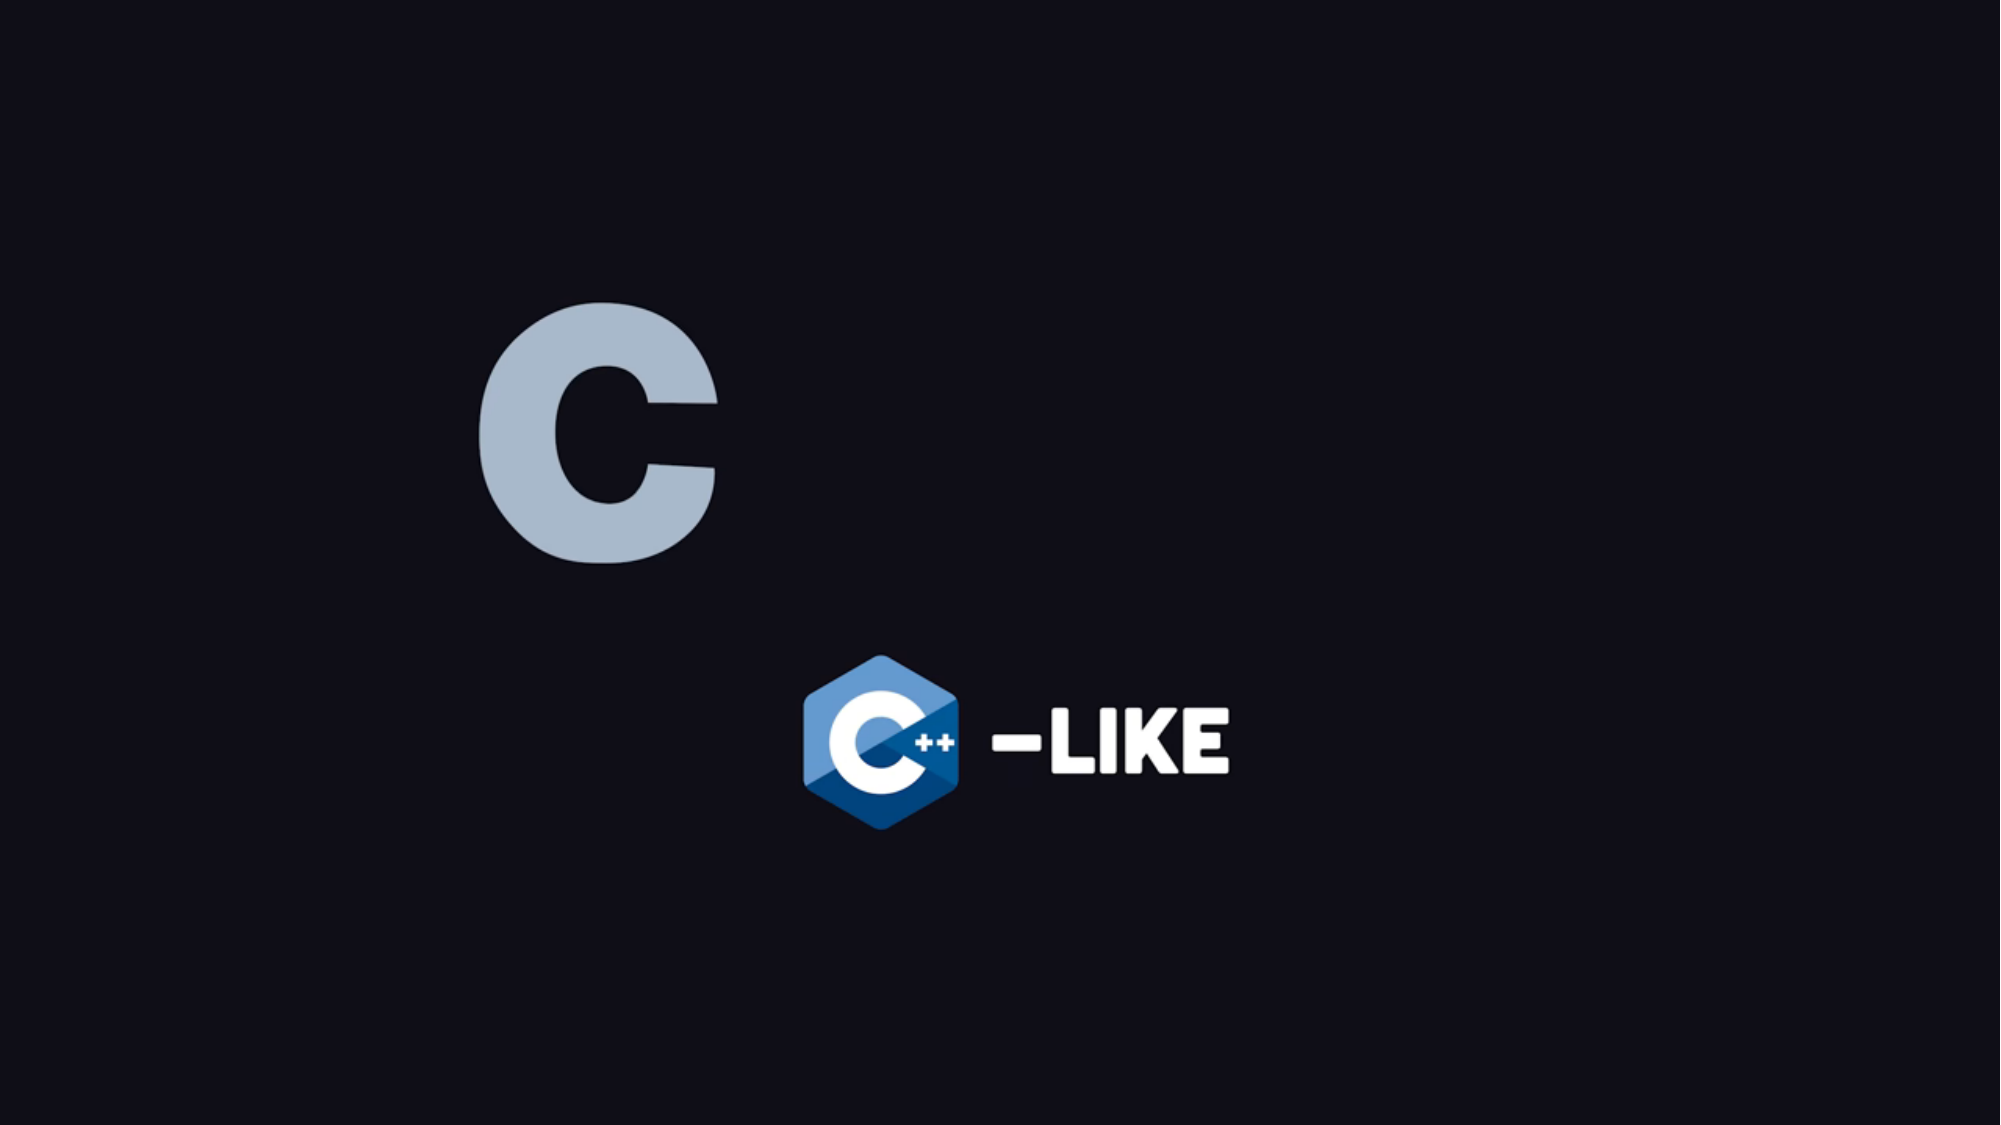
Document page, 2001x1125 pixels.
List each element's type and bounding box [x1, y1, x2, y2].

picture [332, 187, 1668, 938]
